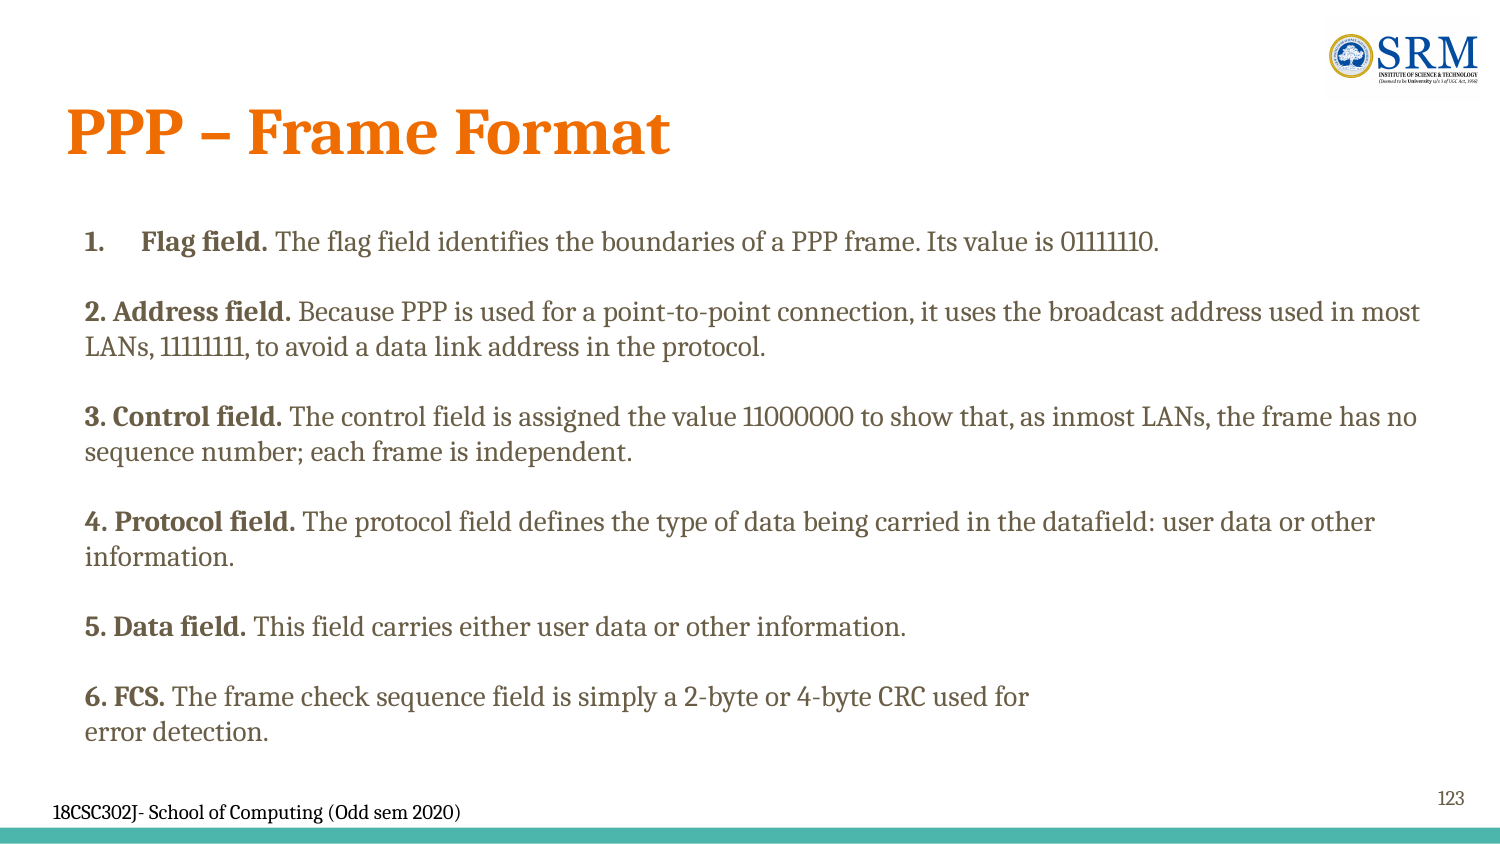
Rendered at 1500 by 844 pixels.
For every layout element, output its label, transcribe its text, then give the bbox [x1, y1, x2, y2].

title PPP – Frame Format [51, 72, 1449, 189]
picture [1326, 16, 1481, 103]
list Flag field. The flag field identifies the boundaries of a PPP frame. Its value is 01111110. 2. Address field. Because PPP is used for a point-to-point connection, it uses the broadcast address used in most LANs, 11111111, to avoid a data link address in the protocol. 3. Control field. The control field is assigned the value 11000000 to show that, as inmost LANs, the frame has no sequence number; each frame is independent. 4. Protocol field. The protocol field defines the type of data being carried in the datafield: user data or other information. 5. Data field. This field carries either user data or other information. 6. FCS. The frame check sequence field is simply a 2-byte or 4-byte CRC used for error detection. [51, 207, 1449, 750]
slide_number 123 [1389, 764, 1480, 830]
text_box 18CSC302J- School of Computing (Odd sem 2020) [38, 783, 580, 820]
